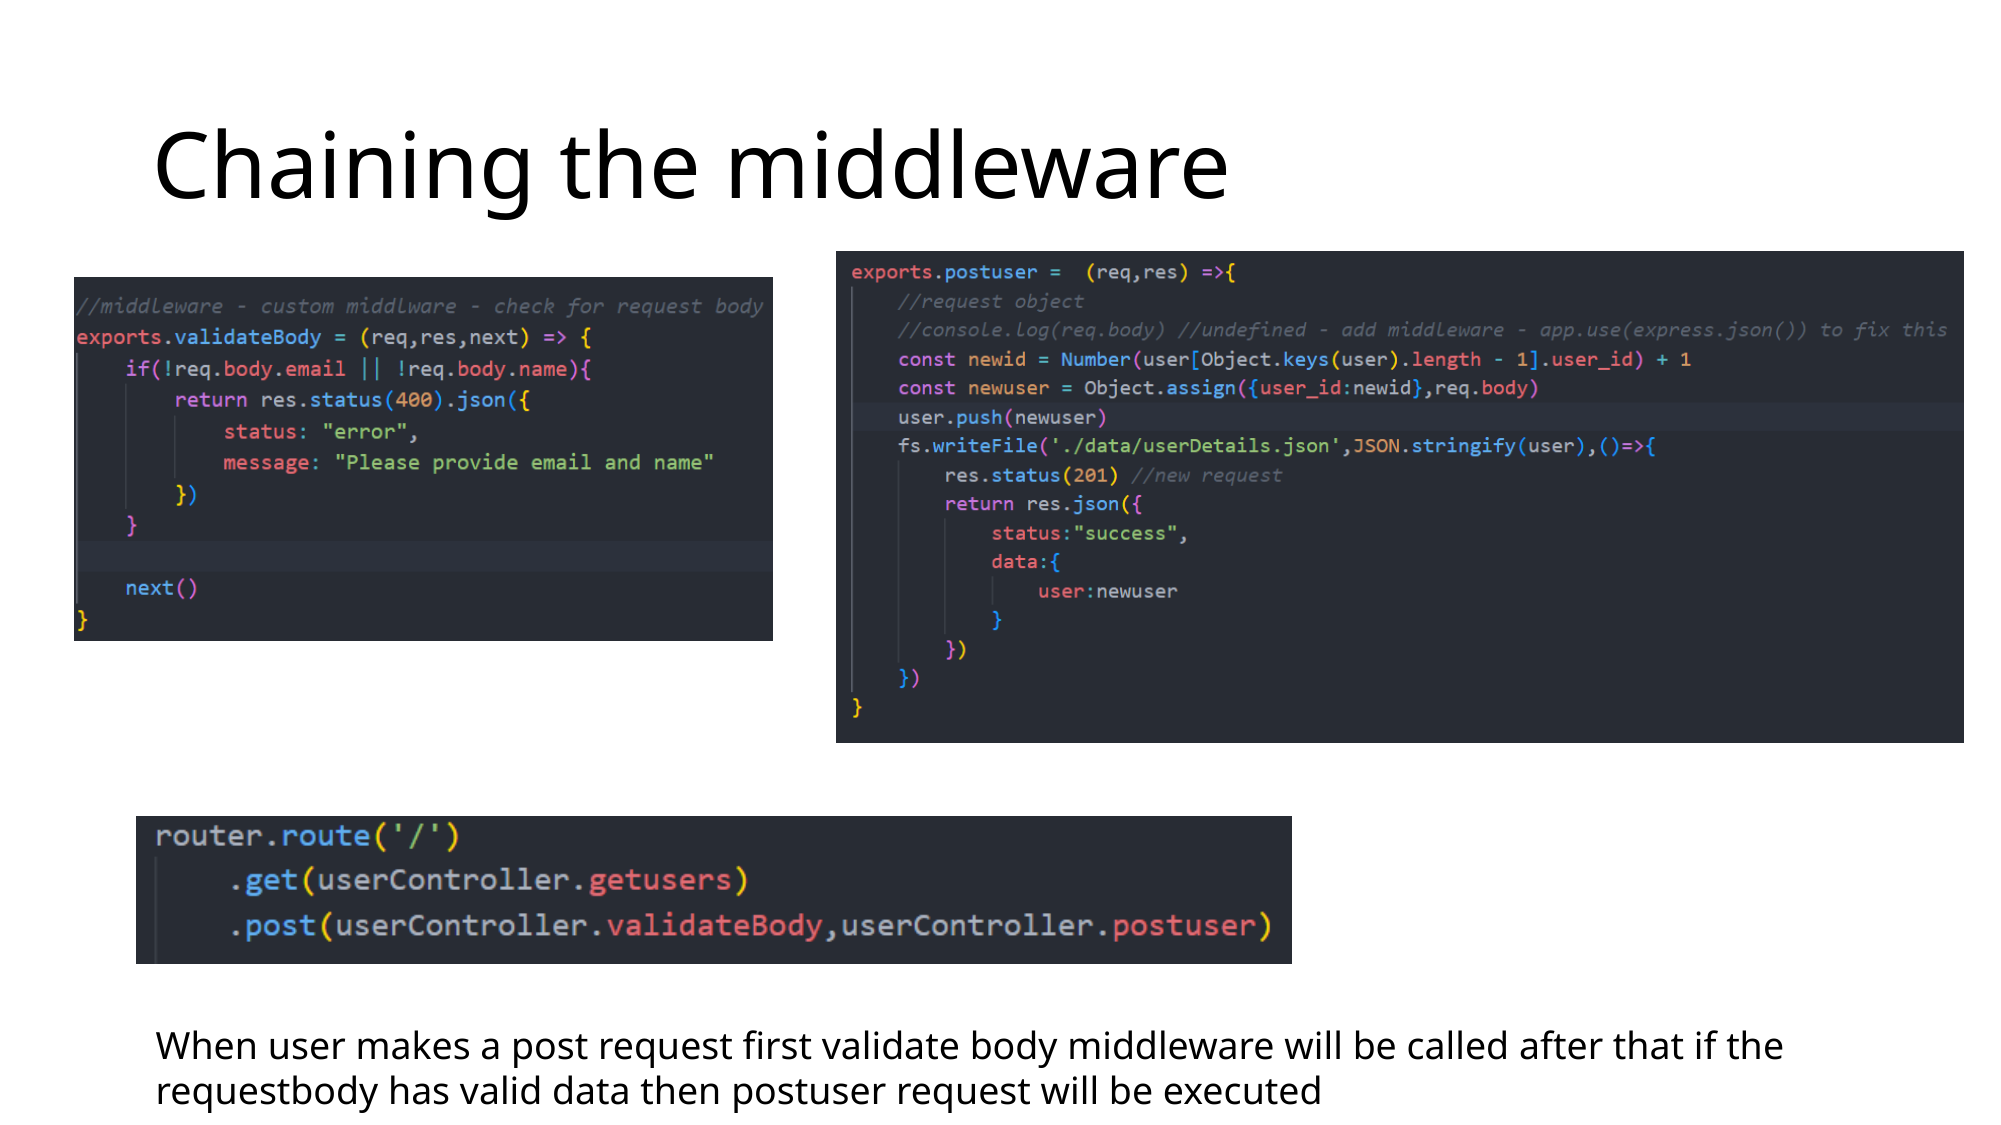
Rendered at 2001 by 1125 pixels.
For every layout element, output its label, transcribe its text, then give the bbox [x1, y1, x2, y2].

picture [136, 815, 1293, 964]
picture [835, 251, 1964, 743]
picture [74, 277, 774, 641]
title Chaining the middleware [137, 59, 1863, 278]
text_box When user makes a post request first validate body middleware will be called after that if the requestbody has valid data then postuser request will be executed [140, 1014, 1962, 1120]
